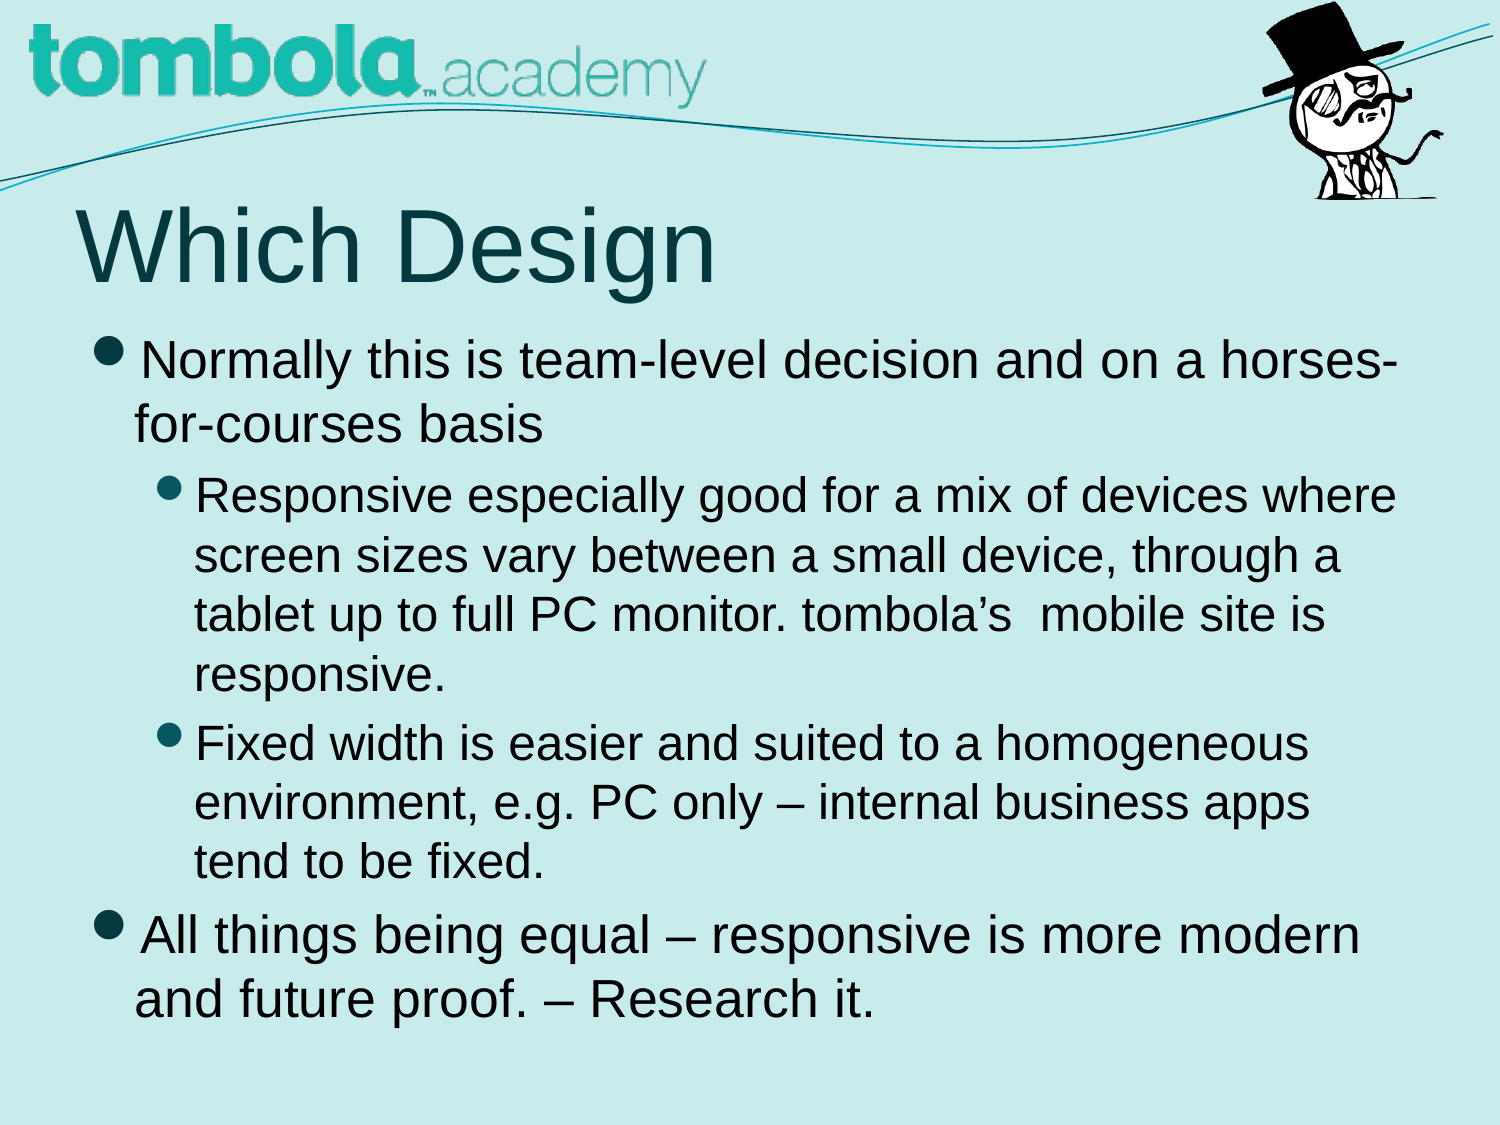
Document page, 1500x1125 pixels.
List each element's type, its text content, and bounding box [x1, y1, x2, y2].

title Which Design [75, 115, 1425, 303]
picture [29, 24, 707, 109]
picture [1228, 0, 1489, 201]
list Normally this is team-level decision and on a horses-for-courses basis Responsive especially good for a mix of devices where screen sizes vary between a small device, through a tablet up to full PC monitor. tombola’s mobile site is responsive. Fixed width is easier and suited to a homogeneous environment, e.g. PC only – internal business apps tend to be fixed. All things being equal – responsive is more modern and future proof. – Research it. [75, 317, 1425, 1038]
